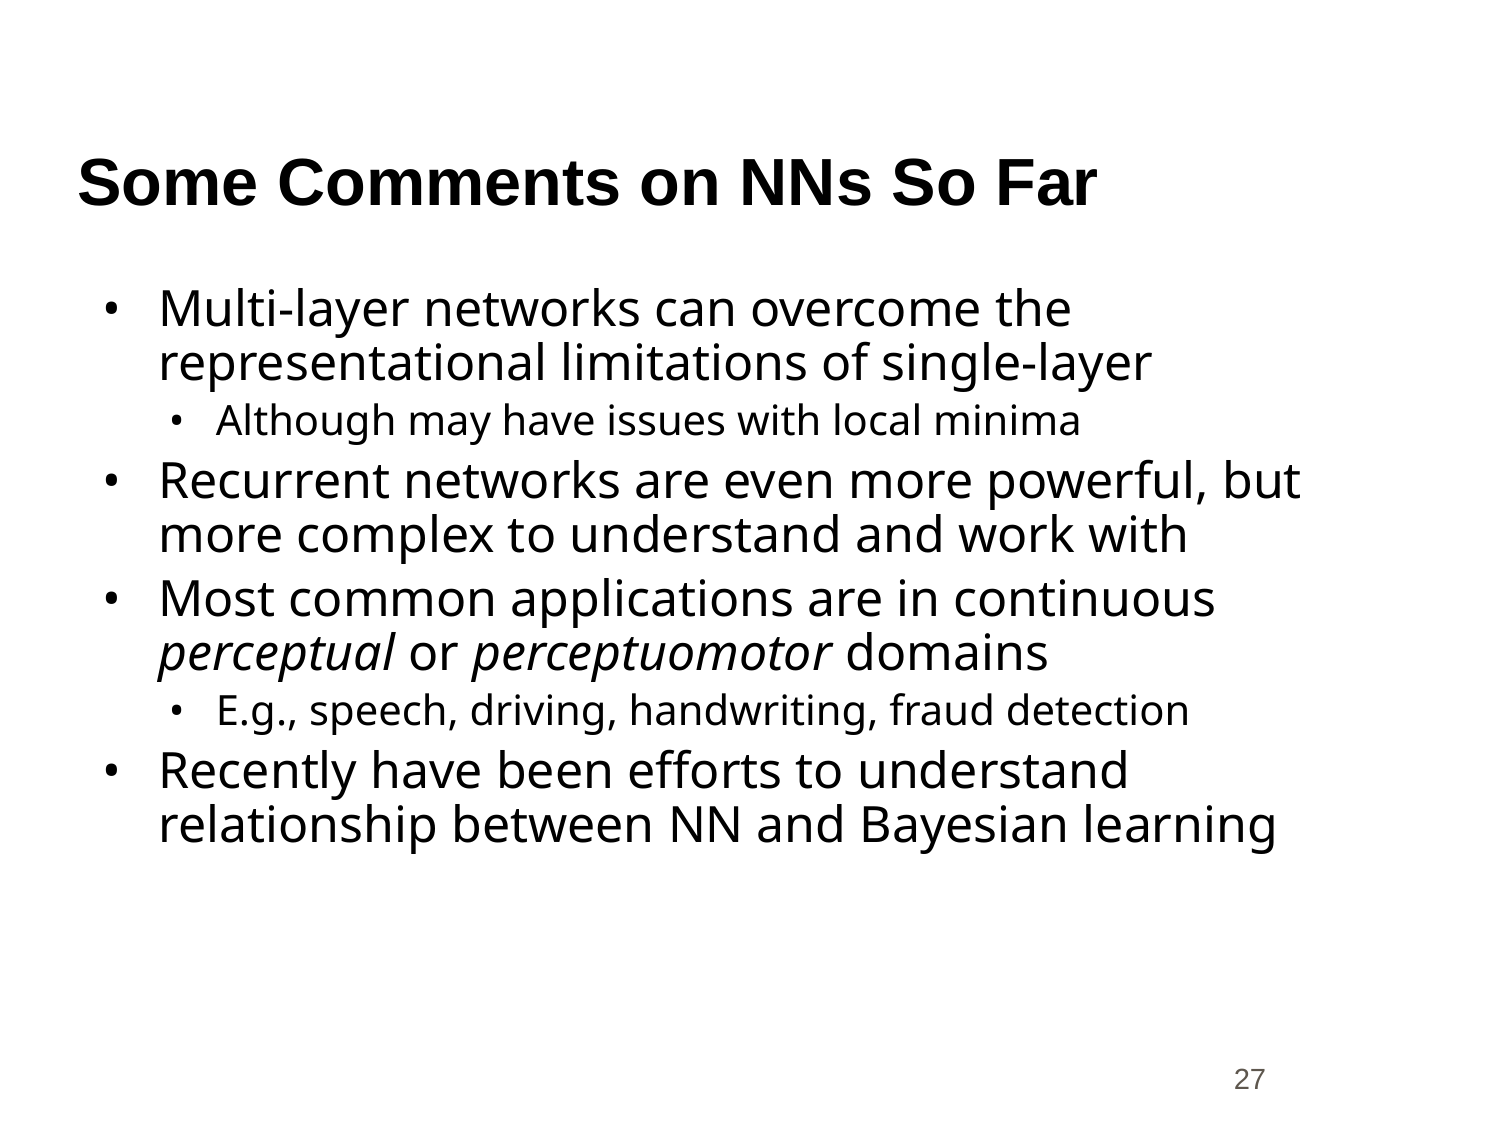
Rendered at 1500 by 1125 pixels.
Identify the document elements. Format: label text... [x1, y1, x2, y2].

title Some Comments on NNs So Far [61, 111, 1413, 228]
list Multi-layer networks can overcome the representational limitations of single-layer Although may have issues with local minima Recurrent networks are even more powerful, but more complex to understand and work with Most common applications are in continuous perceptual or perceptuomotor domains E.g., speech, driving, handwriting, fraud detection Recently have been efforts to understand relationship between NN and Bayesian learning [86, 274, 1412, 979]
slide_number 27 [1074, 1042, 1426, 1104]
